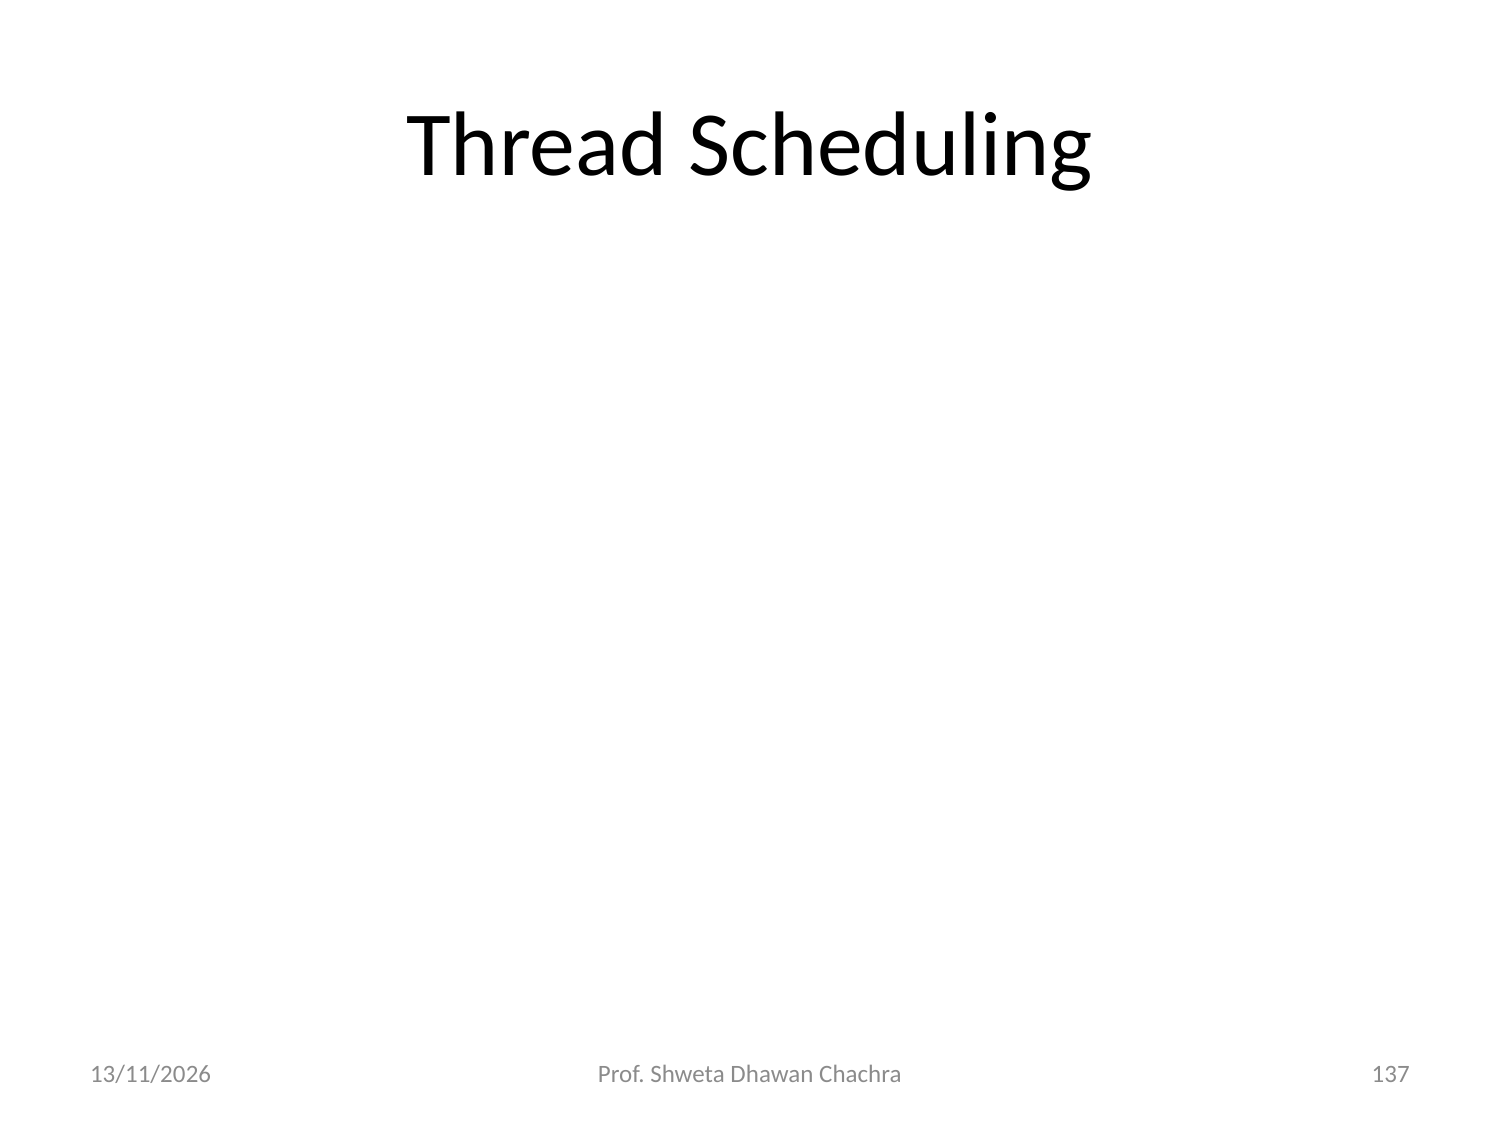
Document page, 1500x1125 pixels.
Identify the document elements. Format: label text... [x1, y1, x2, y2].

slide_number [75, 1042, 425, 1103]
title Thread Scheduling [75, 45, 1425, 233]
footer Prof. Shweta Dhawan Chachra [512, 1042, 988, 1103]
slide_number 137 [1074, 1042, 1425, 1103]
